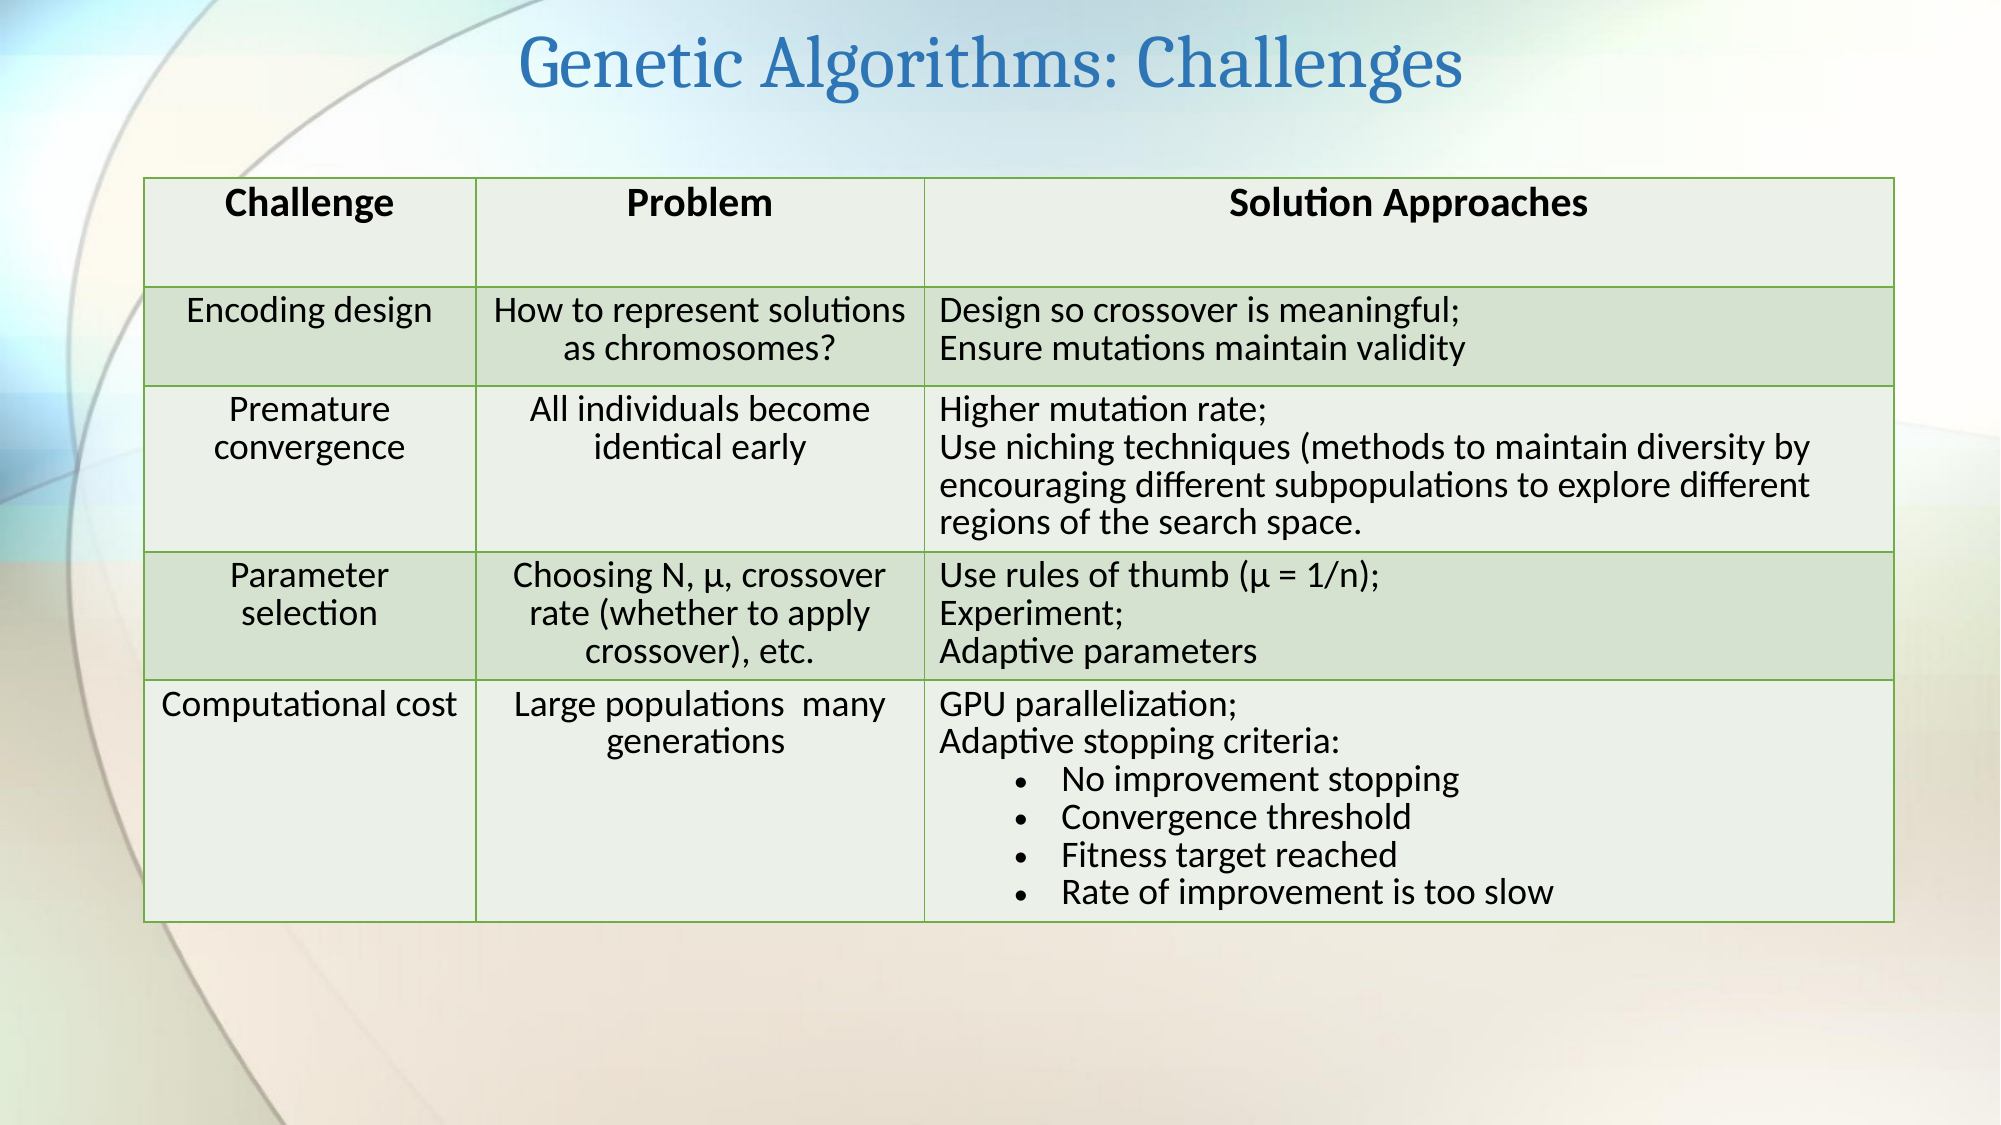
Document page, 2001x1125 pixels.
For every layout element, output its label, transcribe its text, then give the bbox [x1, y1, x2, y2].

picture [0, 0, 2001, 1125]
text_box Genetic Algorithms: Challenges [77, 11, 1907, 105]
